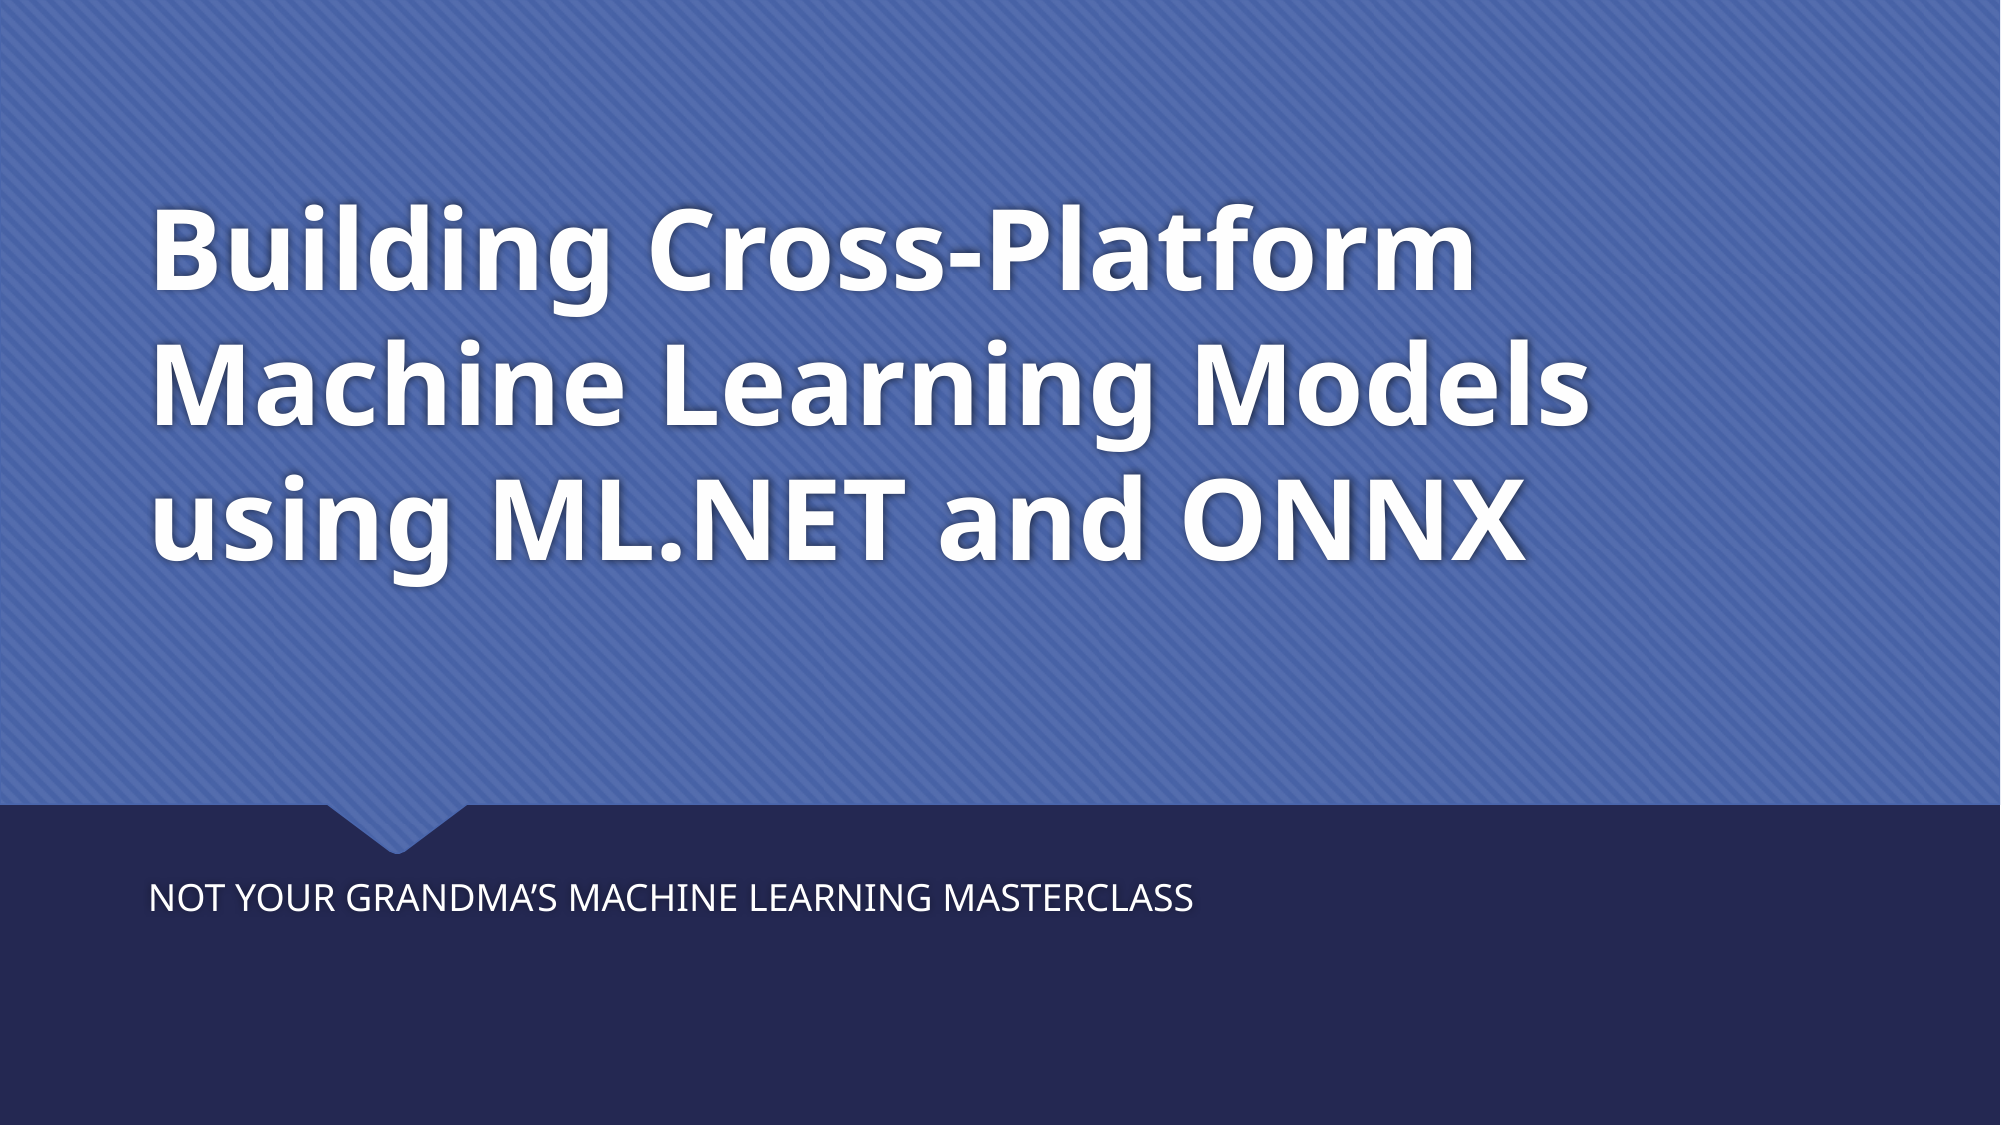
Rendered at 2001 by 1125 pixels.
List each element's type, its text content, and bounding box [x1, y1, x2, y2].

subtitle NOT YOUR GRANDMA’S MACHINE LEARNING MASTERCLASS [132, 866, 1868, 938]
title Building Cross-Platform Machine Learning Models using ML.NET and ONNX [132, 237, 1868, 726]
